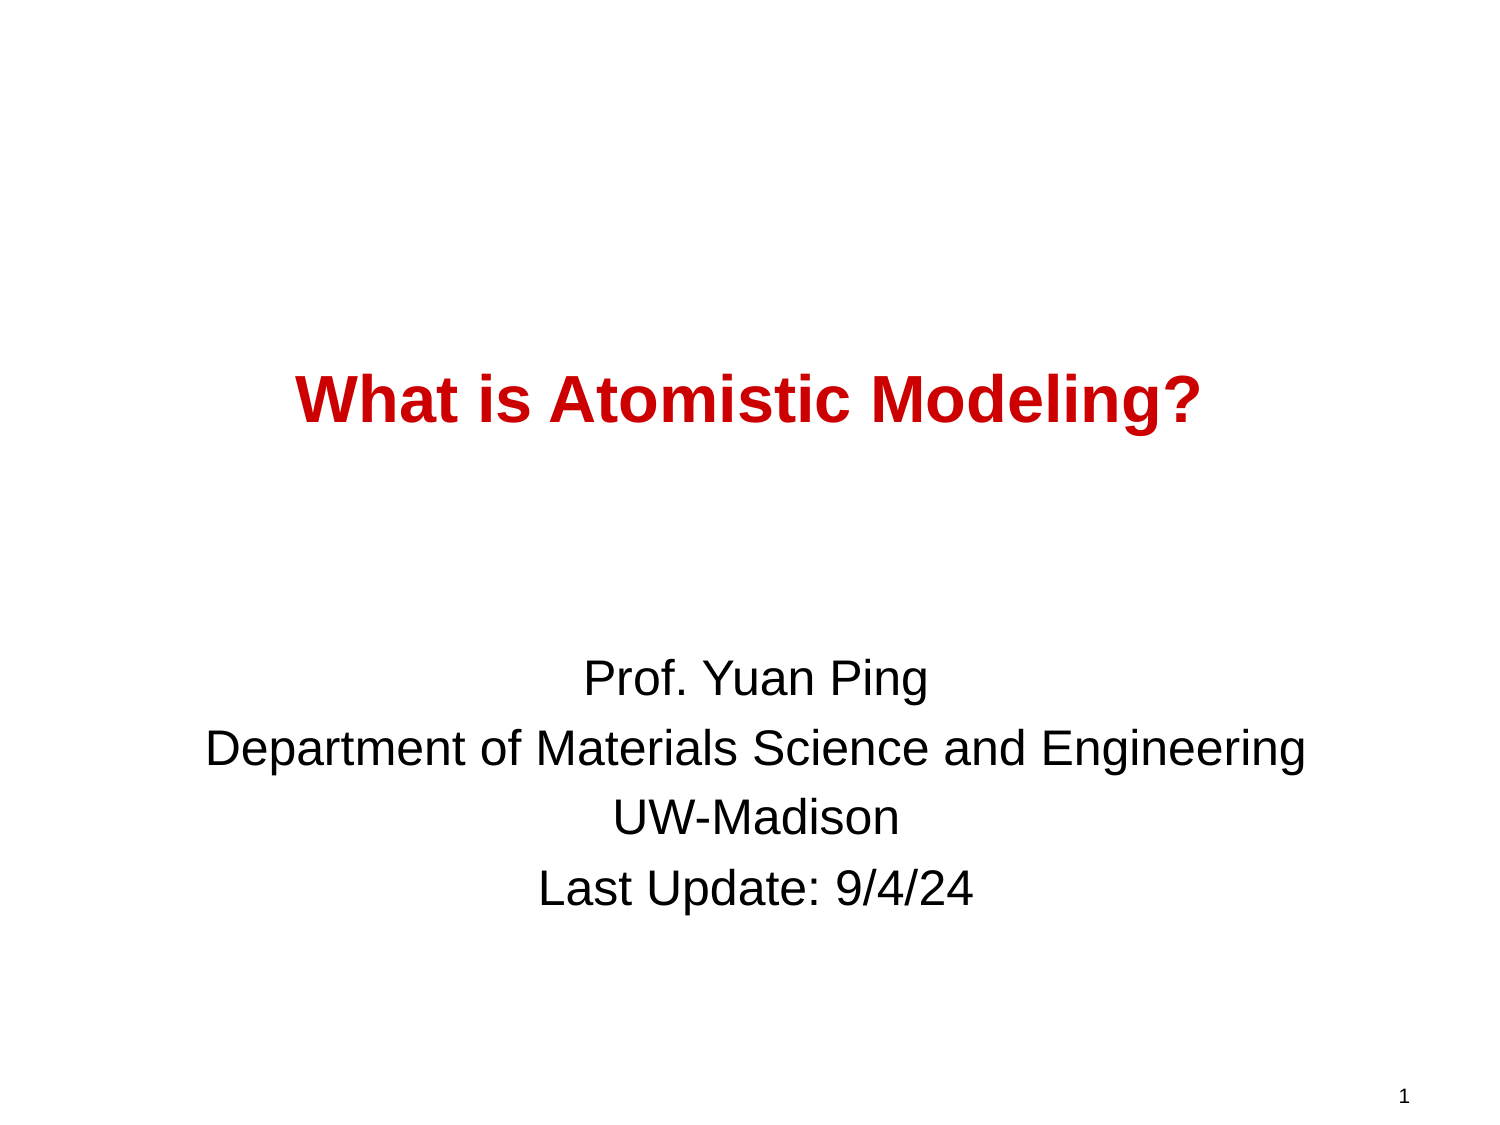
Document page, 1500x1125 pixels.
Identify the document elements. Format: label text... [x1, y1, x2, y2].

title What is Atomistic Modeling? [112, 275, 1388, 517]
subtitle Prof. Yuan Ping Department of Materials Science and Engineering UW-Madison Last Update: 9/4/24 [62, 637, 1450, 925]
slide_number 1 [1074, 1049, 1426, 1103]
